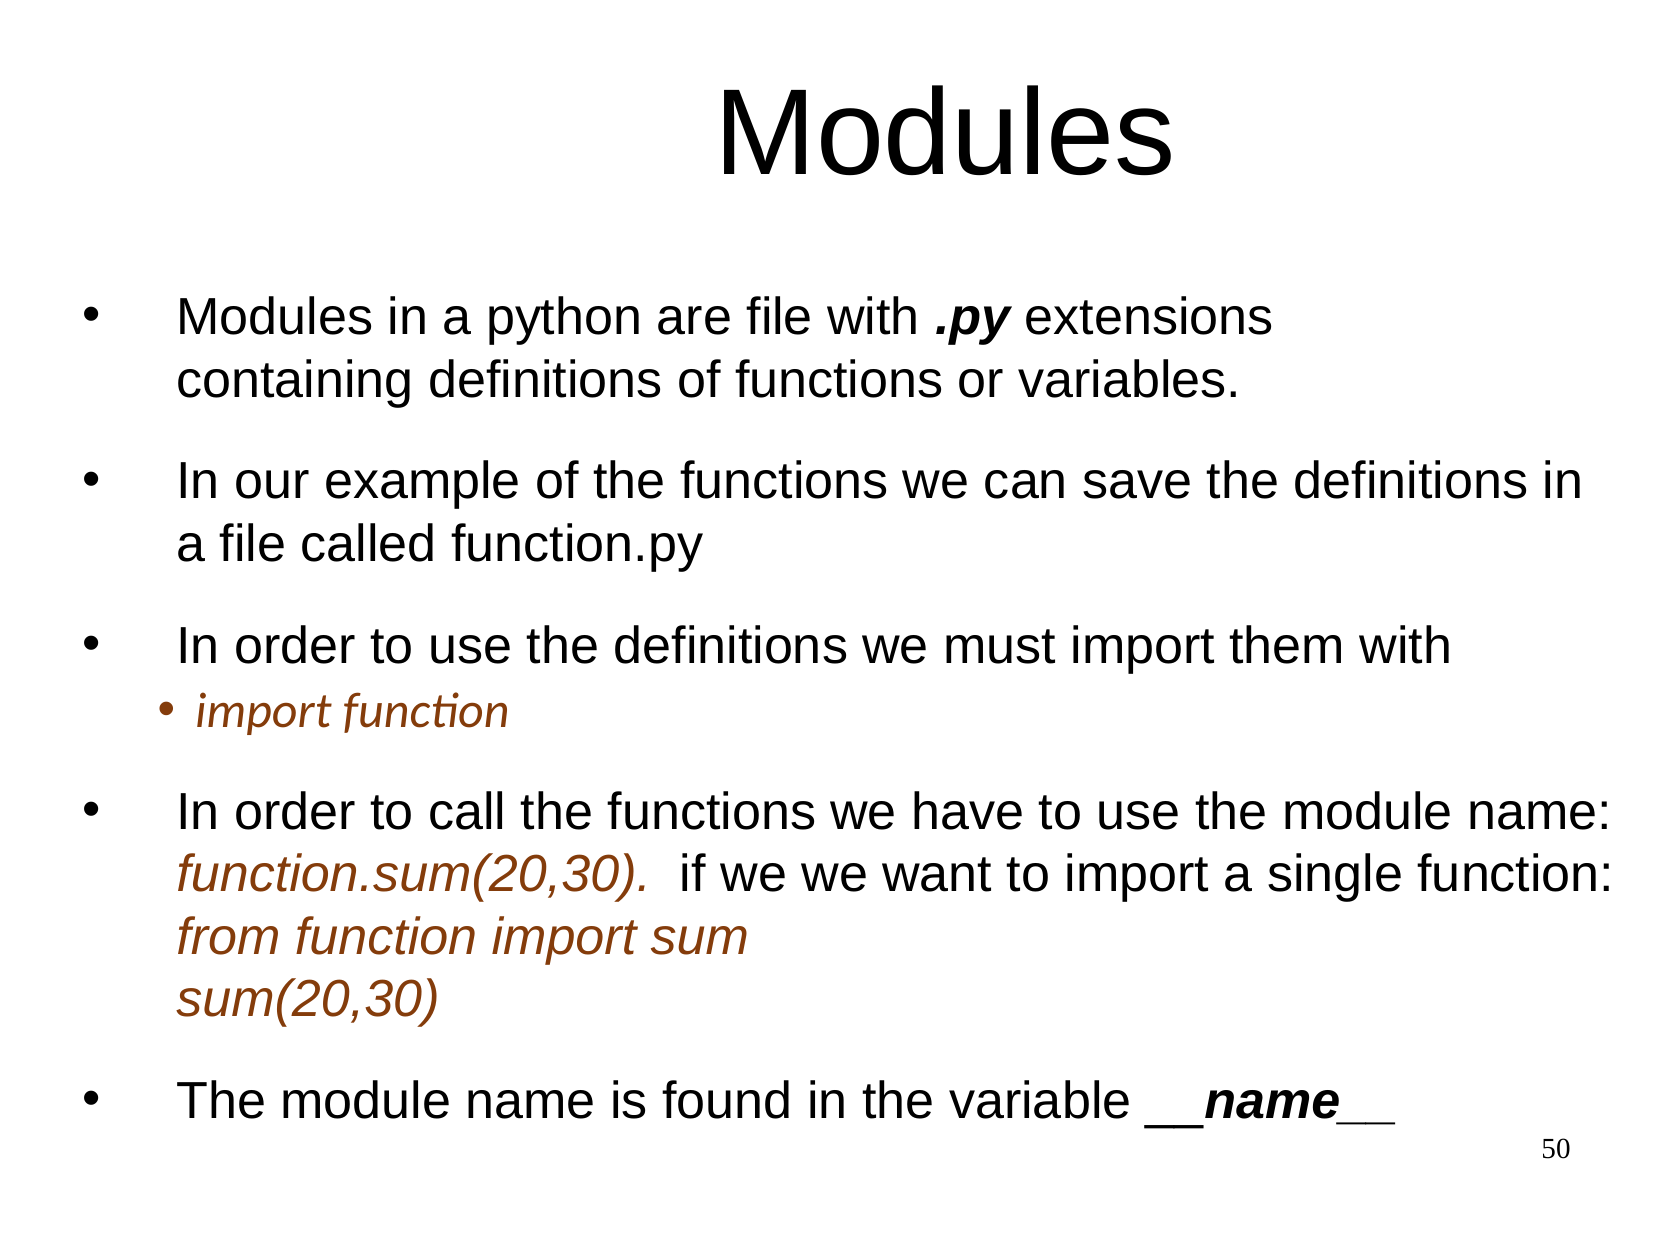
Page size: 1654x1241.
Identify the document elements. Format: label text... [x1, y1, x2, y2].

slide_number 50 [1185, 1129, 1571, 1216]
title Modules [257, 49, 1634, 203]
list Modules in a python are file with .py extensions containing definitions of functions or variables. In our example of the functions we can save the definitions in a file called function.py In order to use the definitions we must import them with import function In order to call the functions we have to use the module name: function.sum(20,30). if we we want to import a single function: from function import sum sum(20,30) The module name is found in the variable __name__ [82, 282, 1617, 1156]
